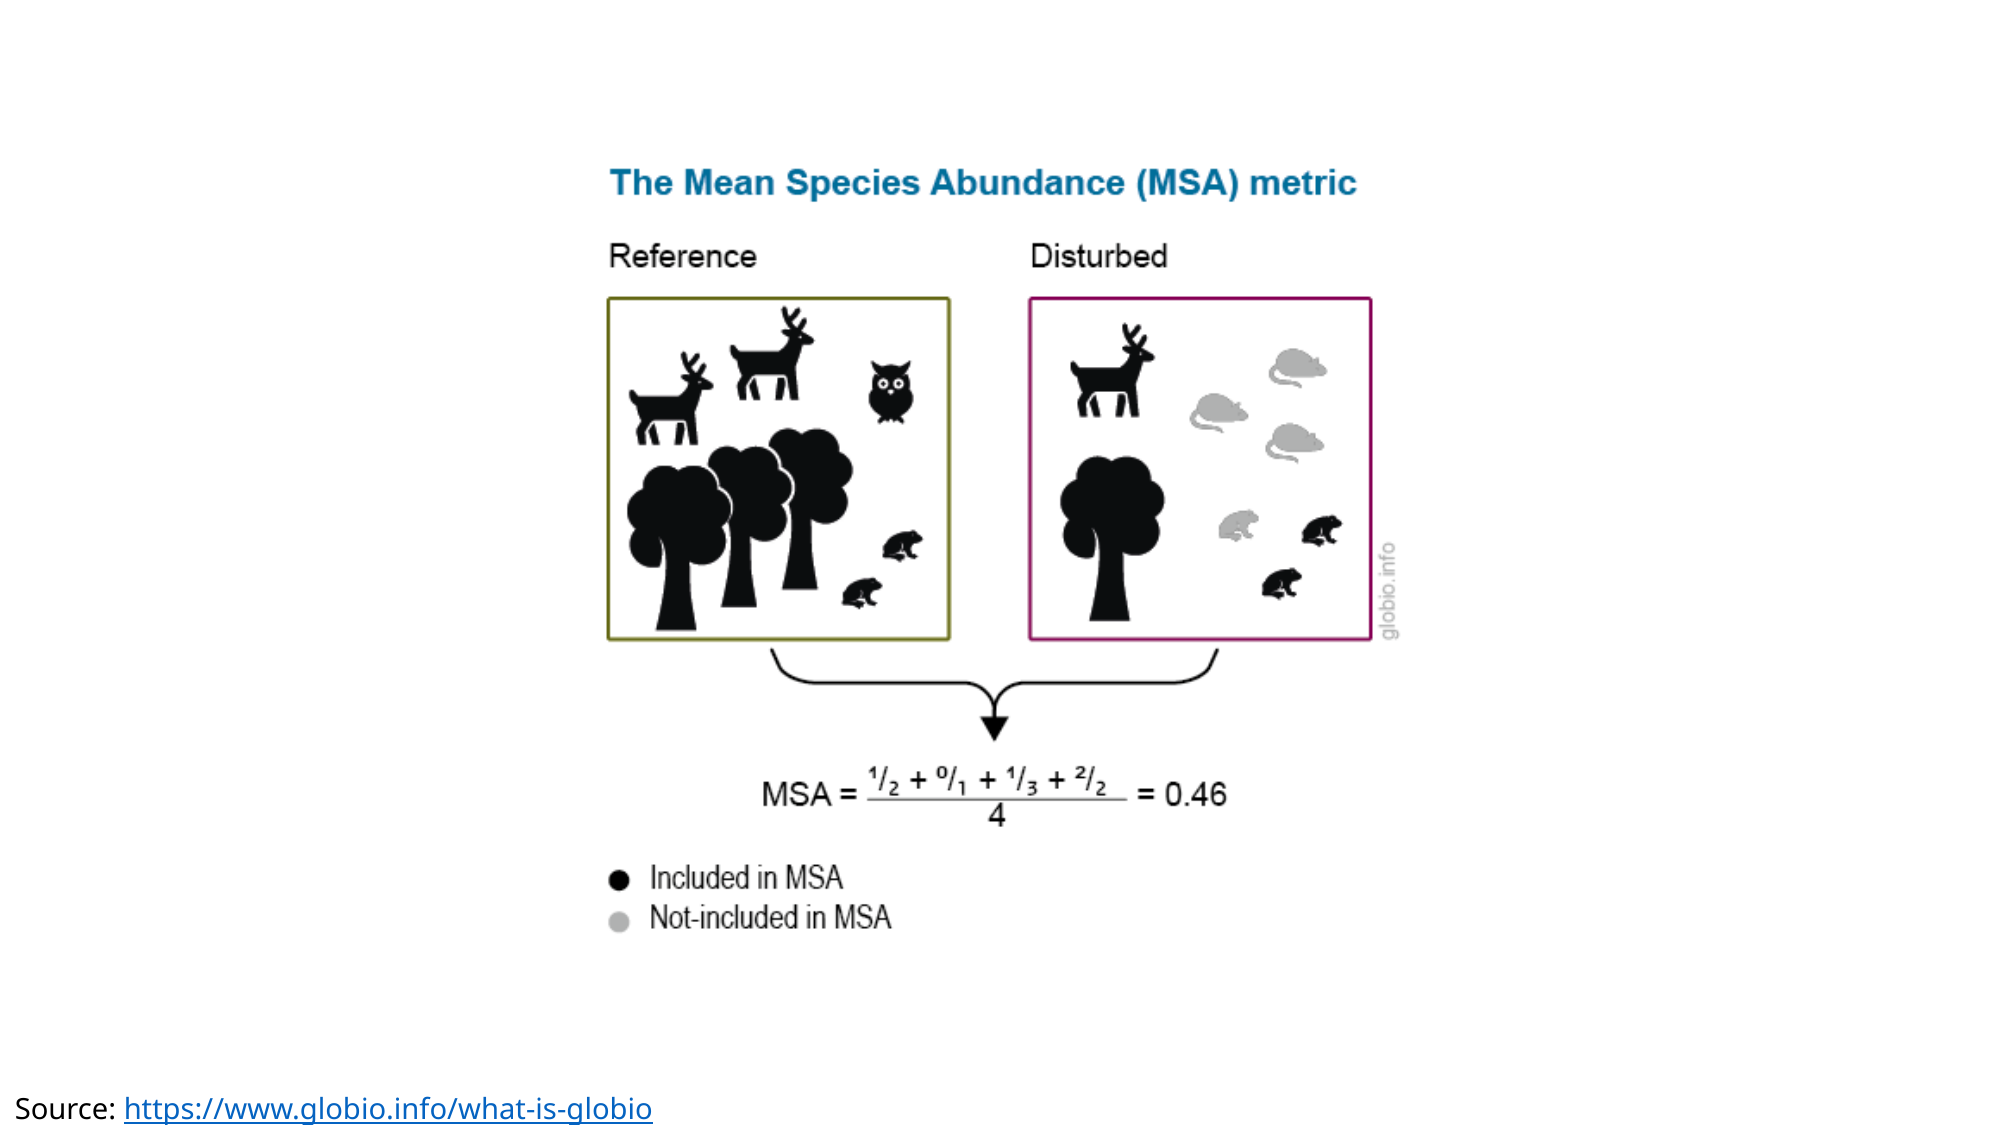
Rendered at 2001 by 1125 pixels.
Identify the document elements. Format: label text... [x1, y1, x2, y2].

picture [569, 133, 1431, 991]
text_box Source: https://www.globio.info/what-is-globio [0, 1063, 1477, 1125]
